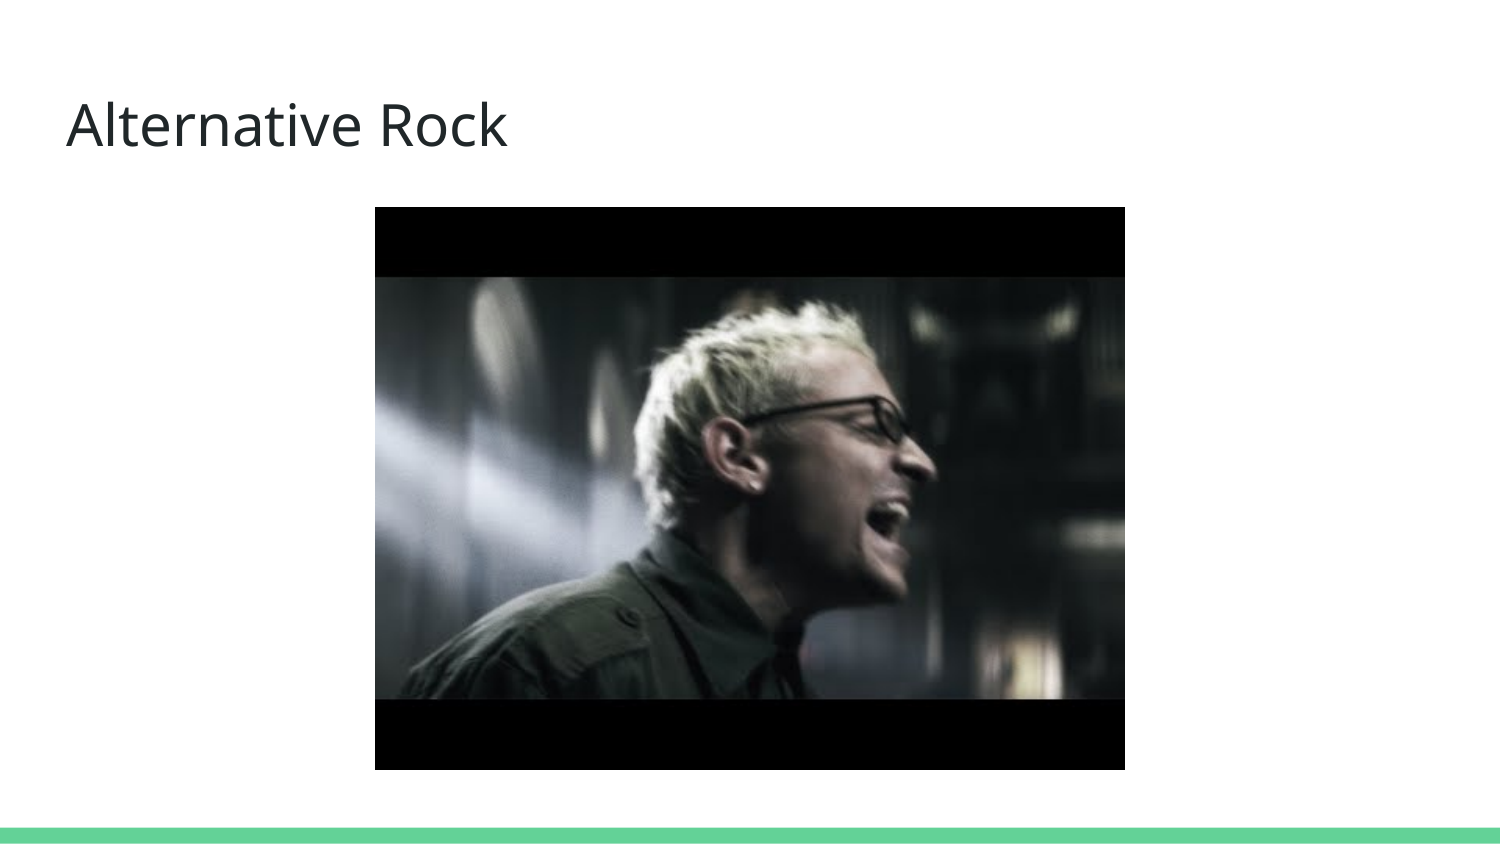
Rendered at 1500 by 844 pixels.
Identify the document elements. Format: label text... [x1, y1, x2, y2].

title Alternative Rock [51, 72, 1449, 167]
picture [374, 207, 1126, 771]
